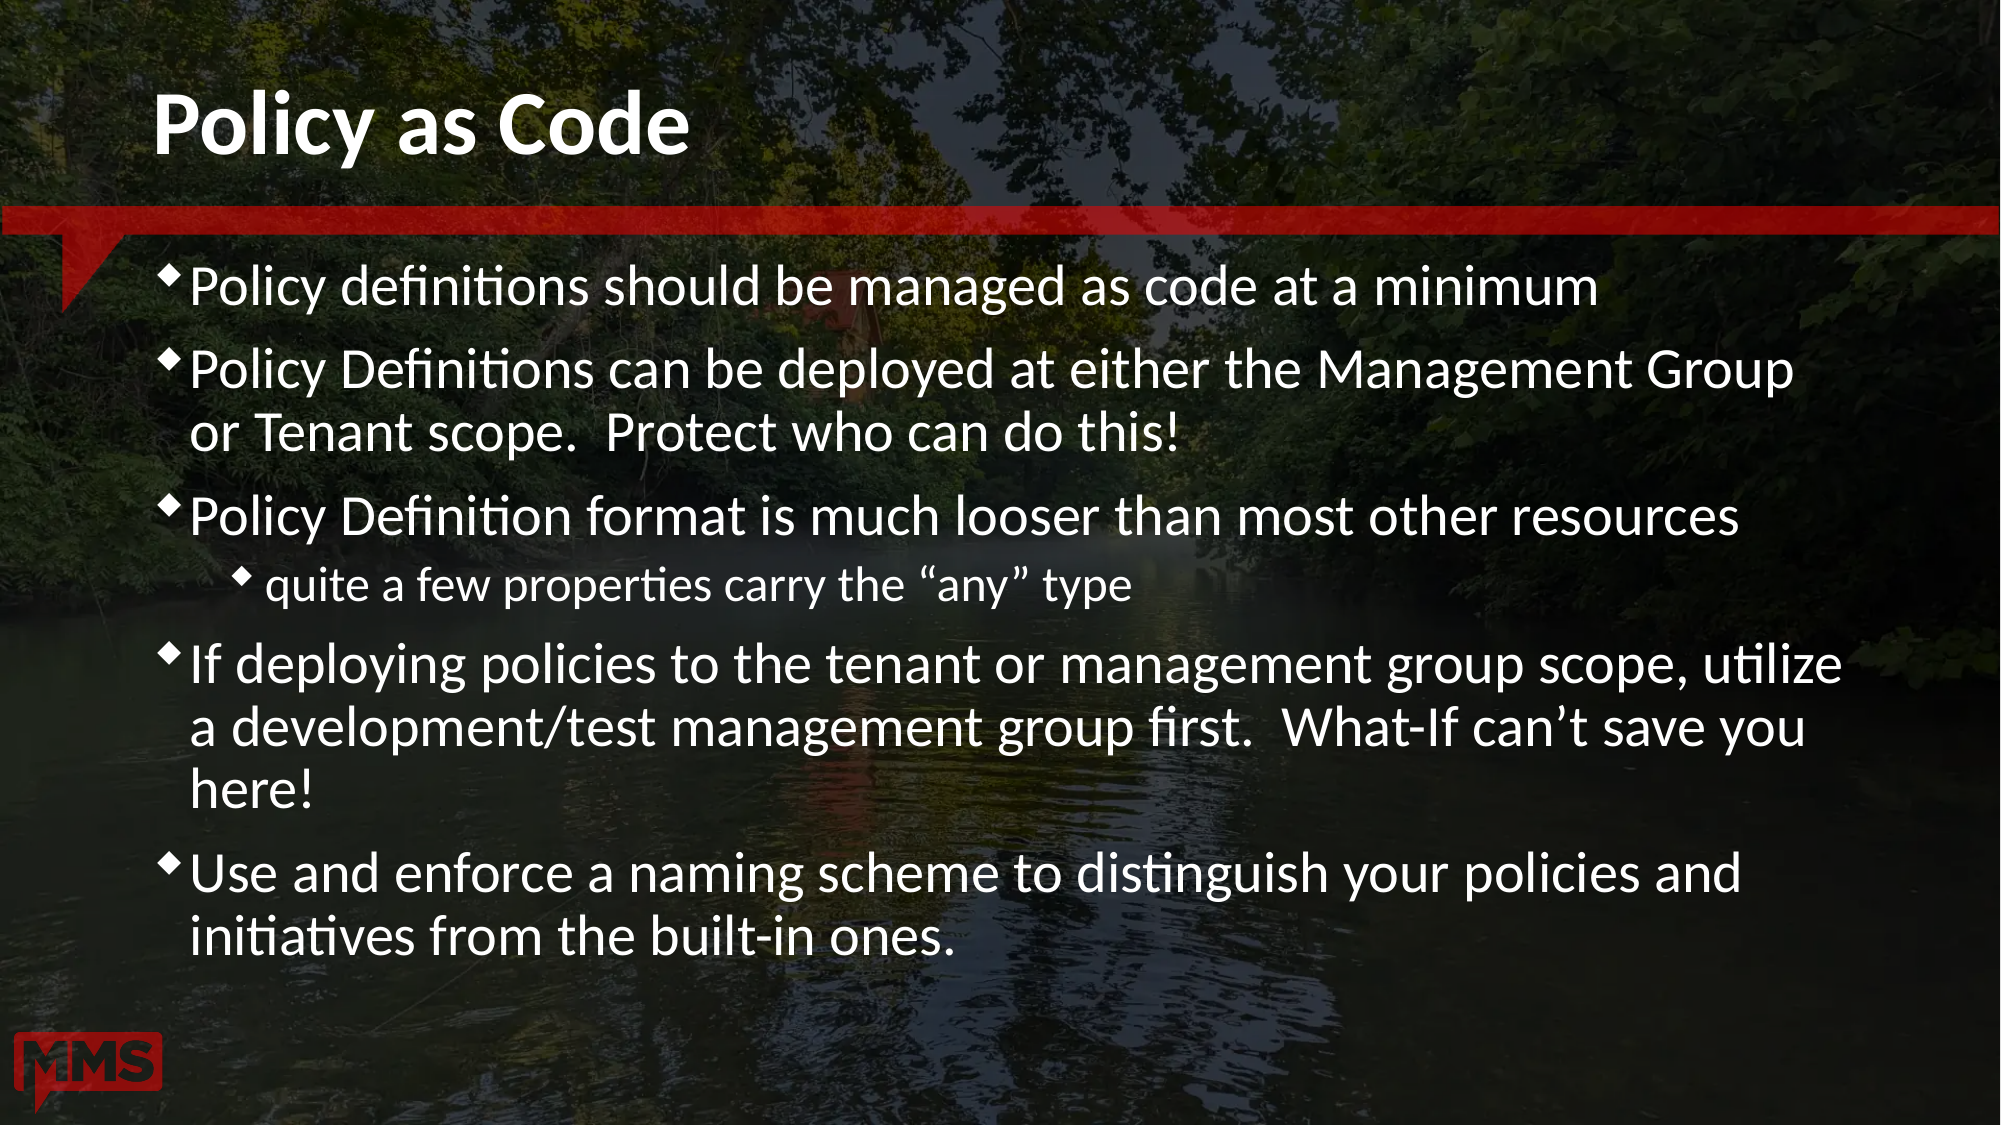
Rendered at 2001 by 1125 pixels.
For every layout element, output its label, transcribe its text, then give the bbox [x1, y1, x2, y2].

list Policy definitions should be managed as code at a minimum Policy Definitions can be deployed at either the Management Group or Tenant scope. Protect who can do this! Policy Definition format is much looser than most other resources quite a few properties carry the “any” type If deploying policies to the tenant or management group scope, utilize a development/test management group first. What-If can’t save you here! Use and enforce a naming scheme to distinguish your policies and initiatives from the built-in ones. [137, 247, 1863, 1014]
picture [0, 0, 2001, 1125]
title Policy as Code [137, 59, 1863, 190]
